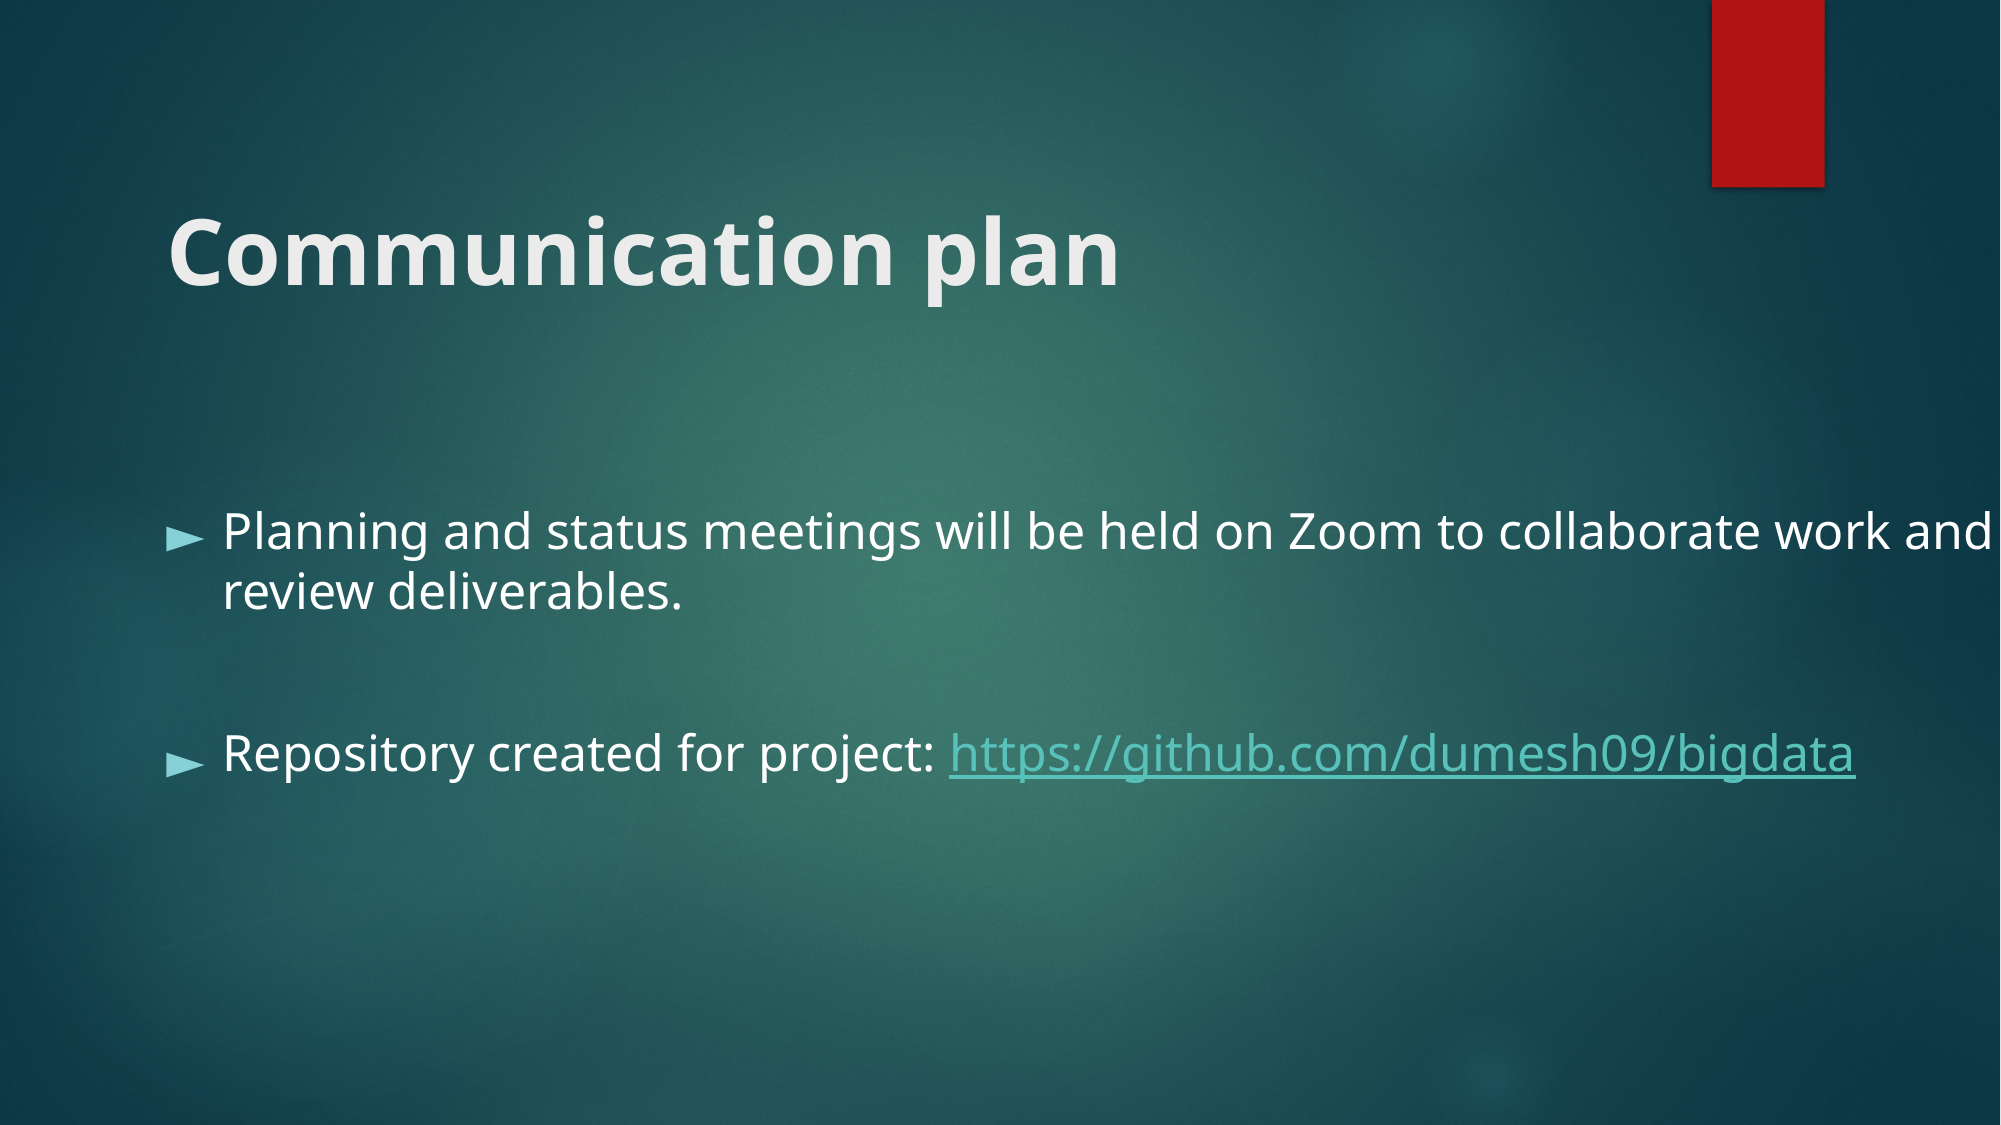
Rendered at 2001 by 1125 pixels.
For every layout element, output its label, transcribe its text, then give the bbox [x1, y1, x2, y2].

list Planning and status meetings will be held on Zoom to collaborate work and review deliverables. Repository created for project: https://github.com/dumesh09/bigdata [151, 492, 2000, 1024]
picture [0, 0, 2001, 1125]
title Communication plan [151, 186, 1353, 314]
